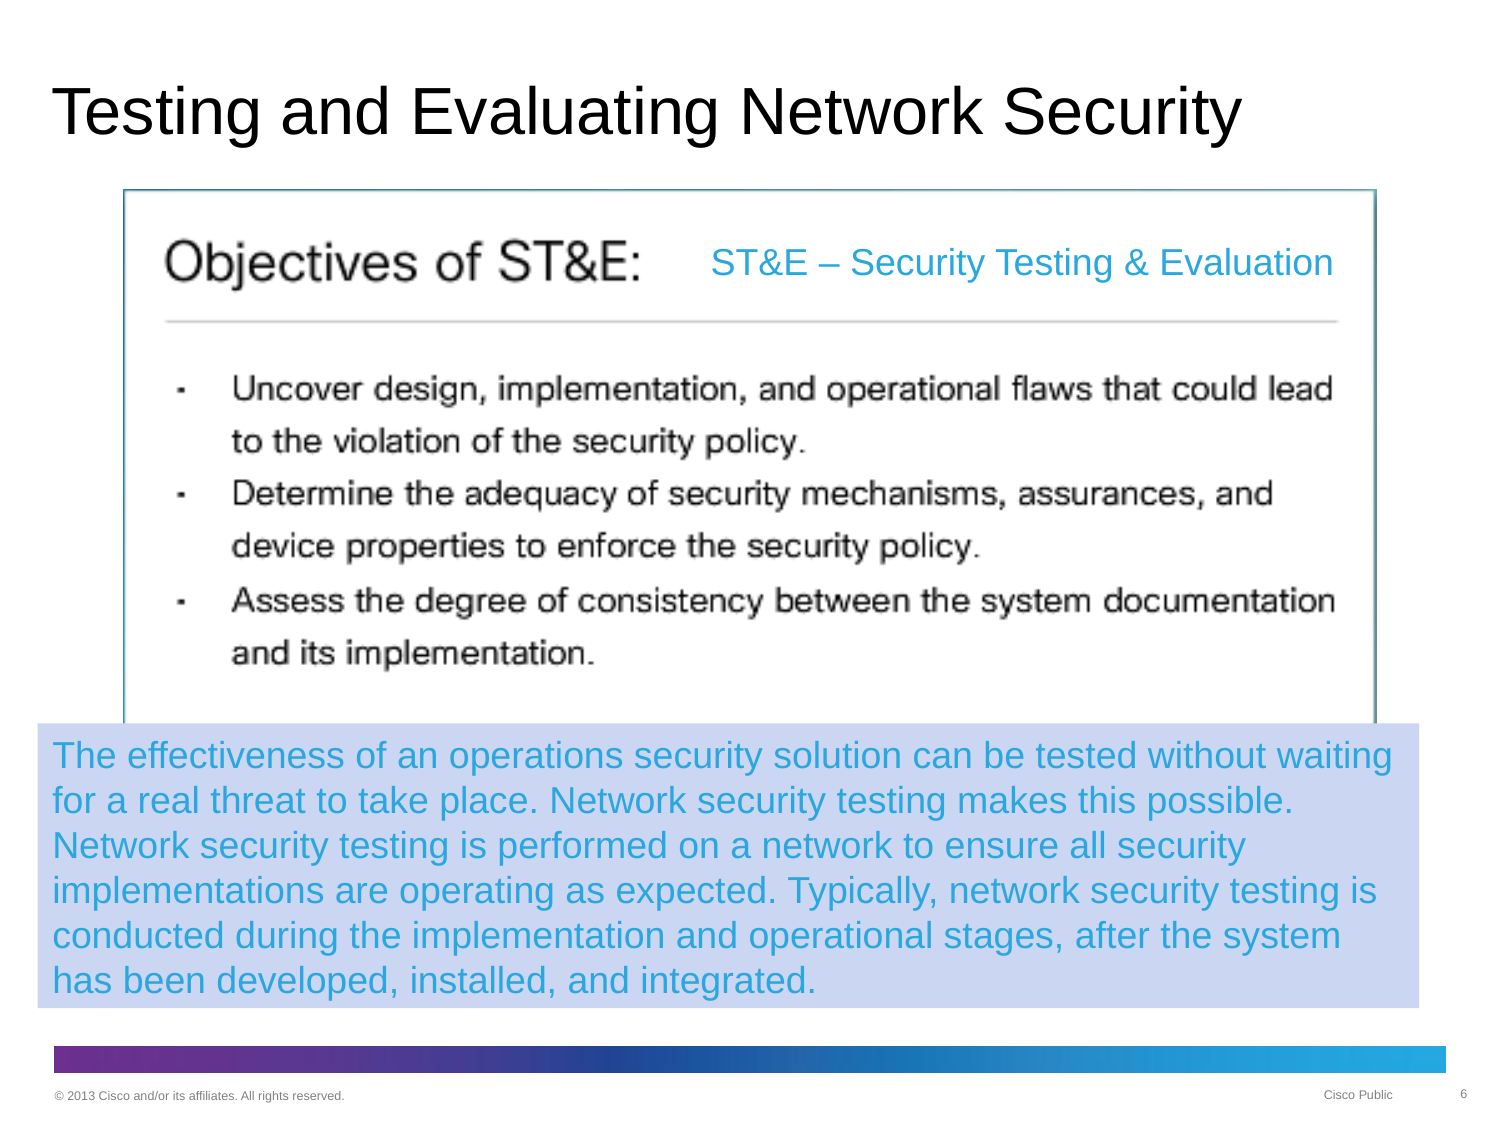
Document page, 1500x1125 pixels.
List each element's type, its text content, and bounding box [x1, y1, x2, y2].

title Testing and Evaluating Network Security [37, 17, 1447, 155]
text_box The effectiveness of an operations security solution can be tested without waiting for a real threat to take place. Network security testing makes this possible. Network security testing is performed on a network to ensure all security implementations are operating as expected. Typically, network security testing is conducted during the implementation and operational stages, after the system has been developed, installed, and integrated. [37, 723, 1420, 1009]
picture [54, 1046, 1446, 1073]
picture [123, 189, 1377, 974]
